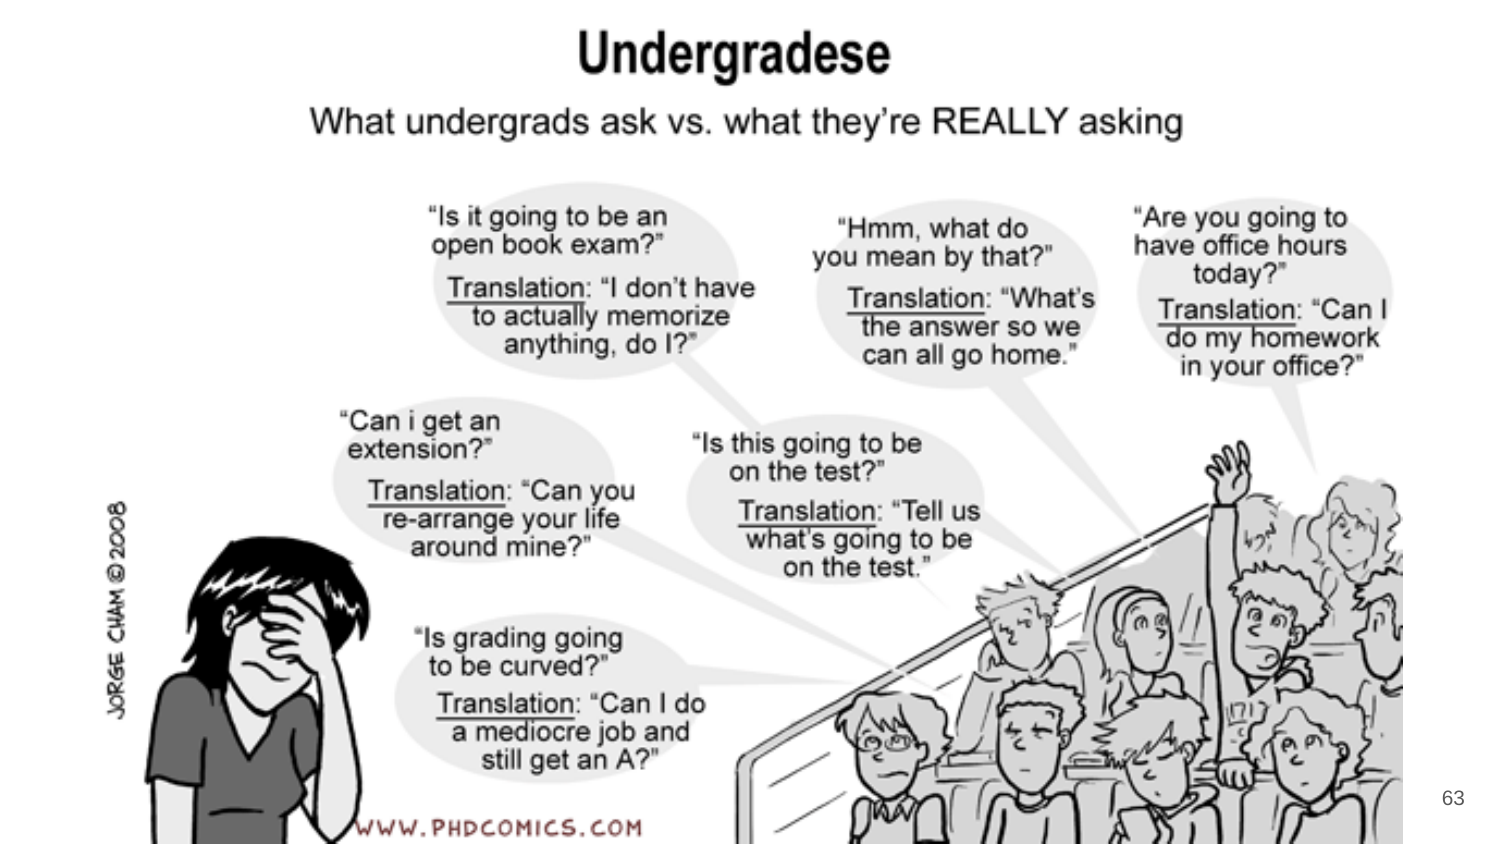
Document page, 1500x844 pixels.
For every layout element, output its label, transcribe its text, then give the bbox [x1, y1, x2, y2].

slide_number ‹#› [1408, 764, 1480, 830]
picture [97, 0, 1403, 844]
